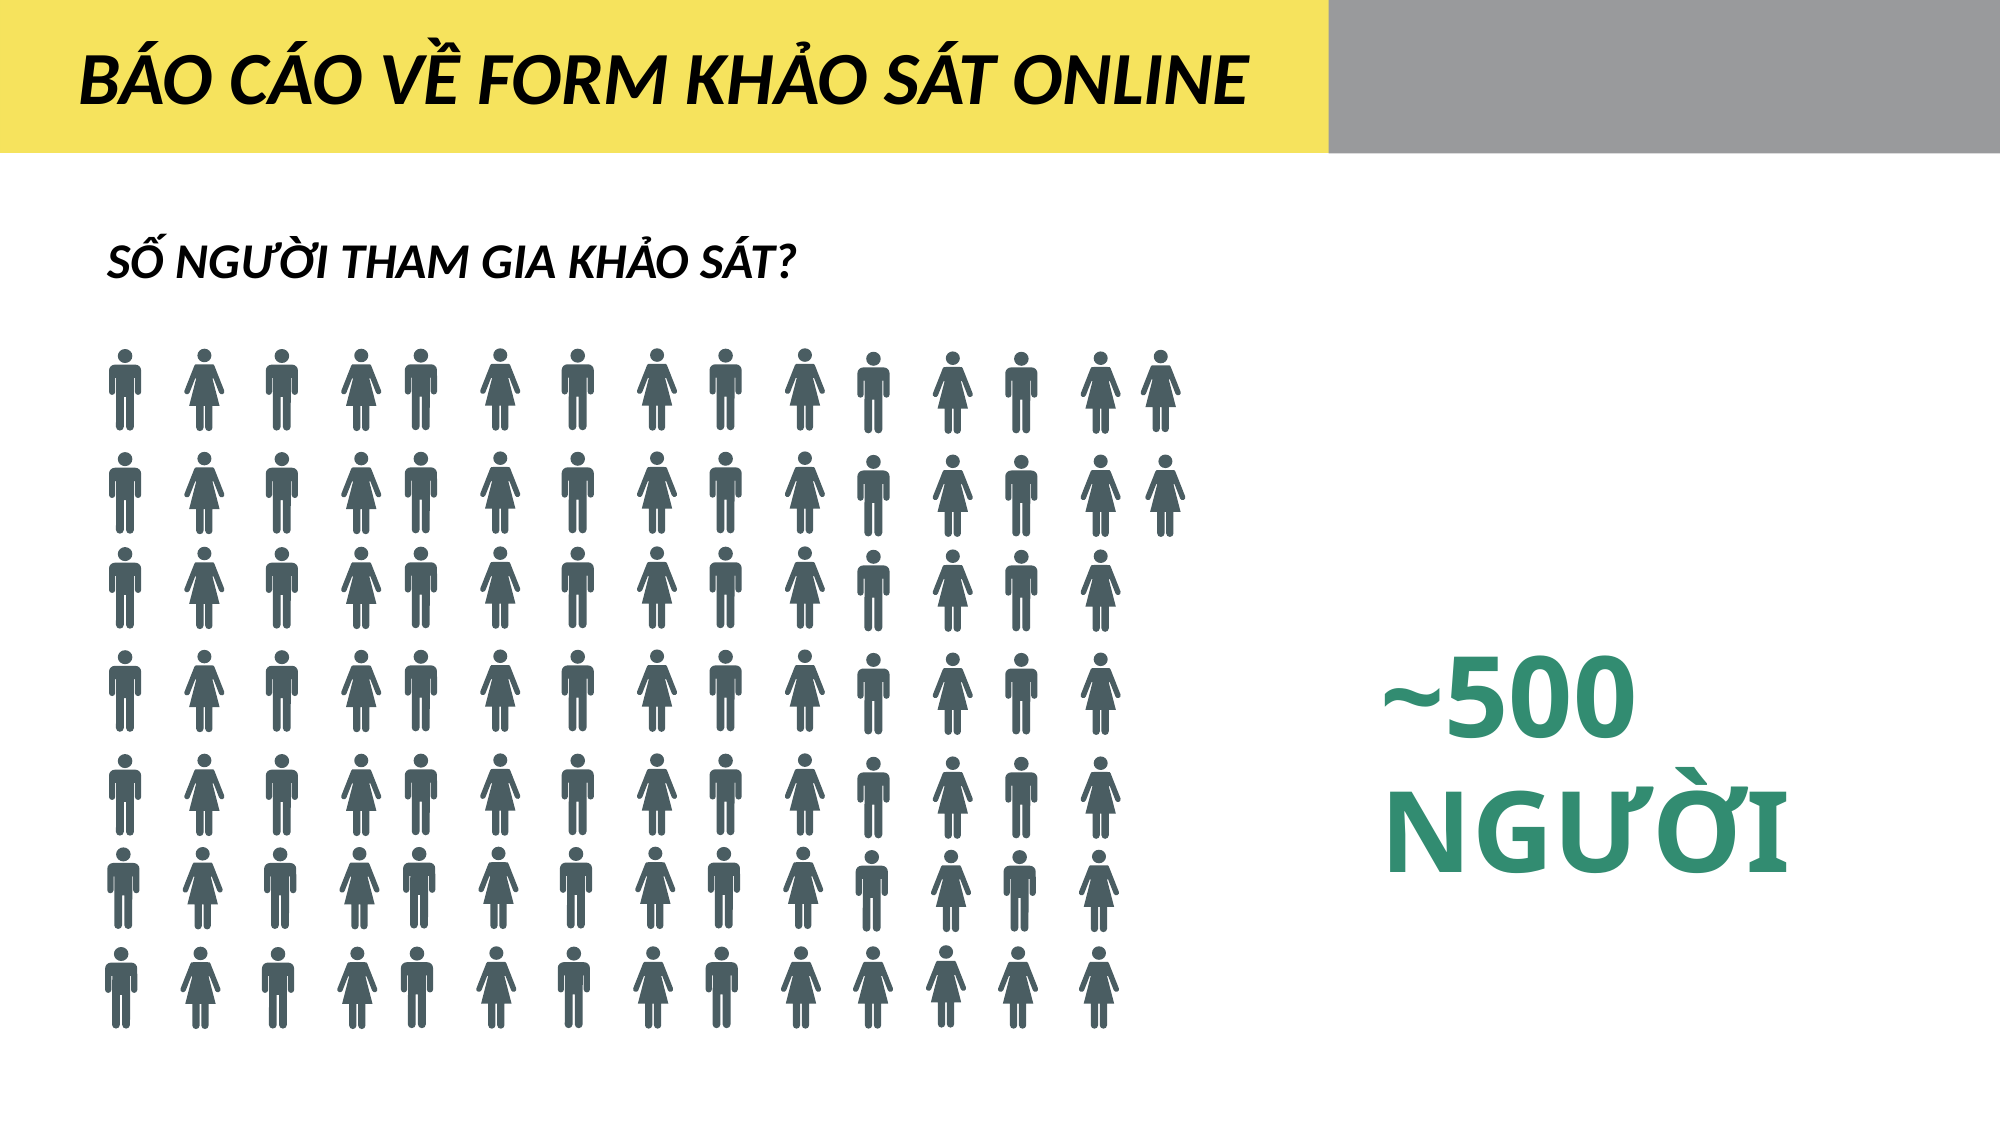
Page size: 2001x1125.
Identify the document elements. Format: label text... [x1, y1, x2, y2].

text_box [105, 348, 1186, 1030]
text_box ~500 NGƯỜI [1365, 618, 2000, 903]
text_box SỐ NGƯỜI THAM GIA KHẢO SÁT? [92, 221, 1580, 297]
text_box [0, 0, 2000, 154]
